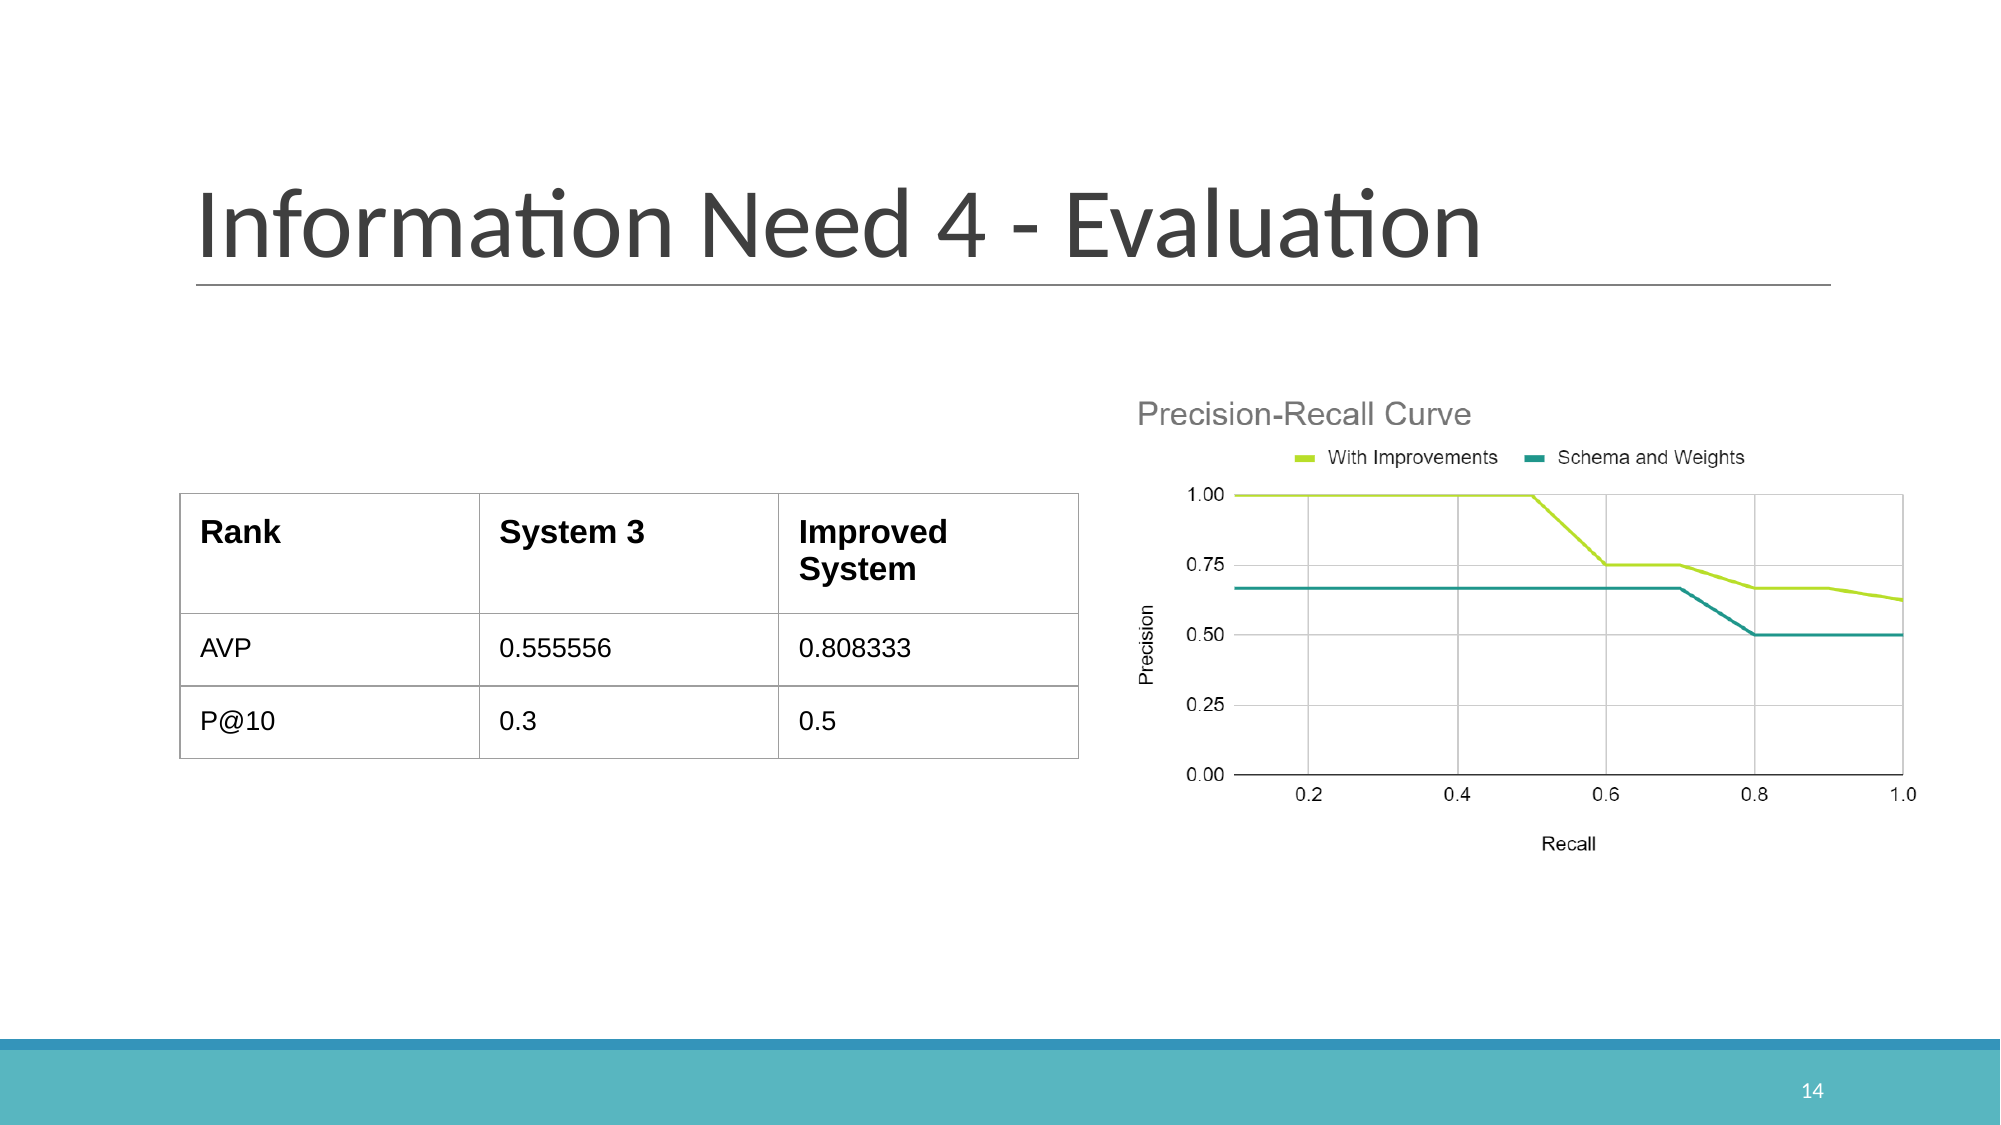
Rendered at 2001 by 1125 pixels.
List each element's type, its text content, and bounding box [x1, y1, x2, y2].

title Information Need 4 - Evaluation [180, 47, 1830, 285]
table_cell 0.555556 [480, 614, 778, 685]
slide_number ‹#› [1624, 1059, 1840, 1120]
table_cell 0.808333 [779, 614, 1078, 685]
table_header System 3 [480, 494, 778, 613]
table_cell AVP [181, 614, 479, 685]
table_cell P@10 [181, 687, 479, 758]
table_cell 0.5 [779, 687, 1078, 758]
picture [1110, 372, 1928, 879]
table_header Rank [181, 494, 479, 613]
table_cell 0.3 [480, 687, 778, 758]
table_header Improved System [779, 494, 1078, 613]
